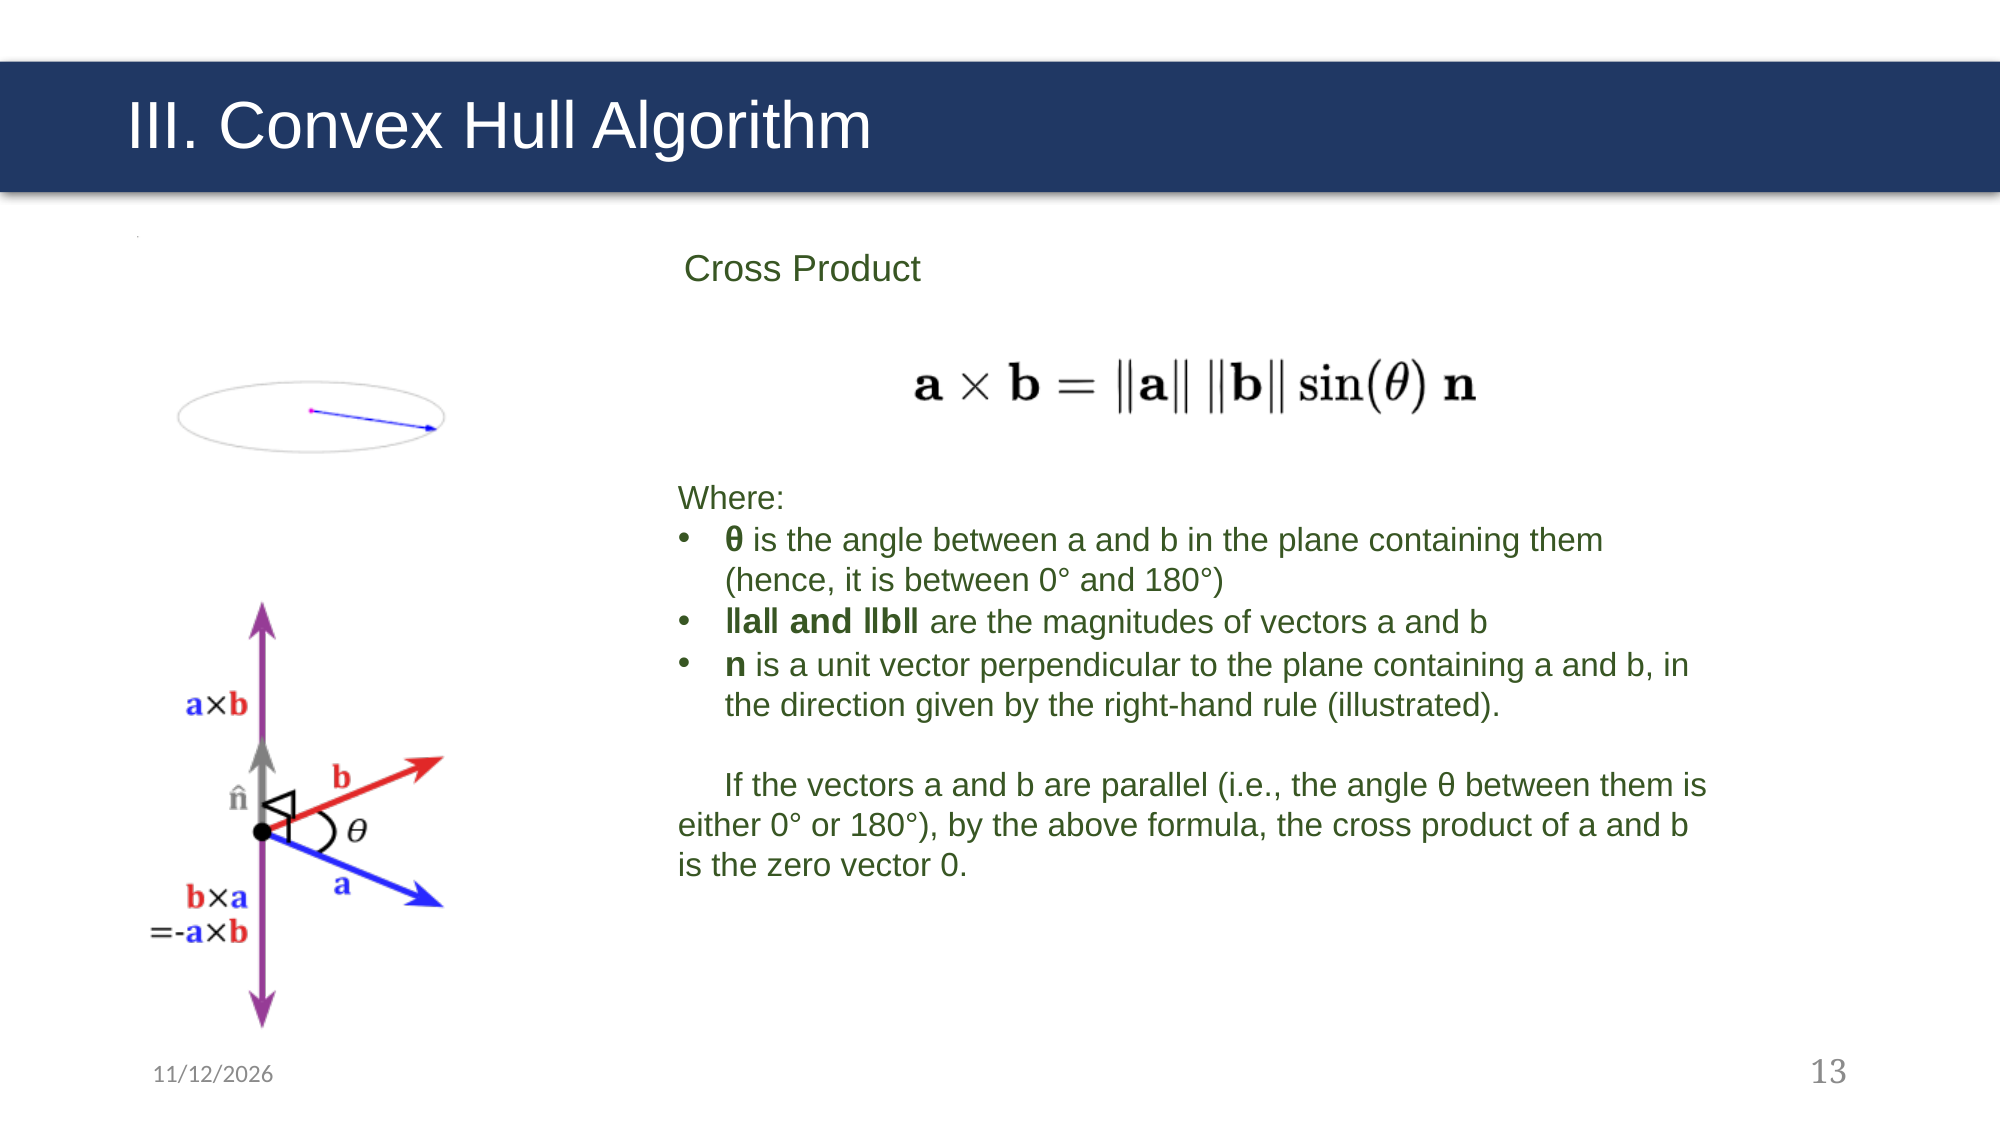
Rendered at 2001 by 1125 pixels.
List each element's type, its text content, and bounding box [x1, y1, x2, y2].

slide_number 13 [1412, 1042, 1863, 1103]
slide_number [137, 1042, 588, 1103]
text_box Cross Product [669, 236, 1195, 297]
picture [137, 236, 486, 1043]
text_box Where: θ is the angle between a and b in the plane containing them (hence, it is between 0° and 180°) ‖a‖ and ‖b‖ are the magnitudes of vectors a and b n is a unit vector perpendicular to the plane containing a and b, in the direction given by the right-hand rule (illustrated). If the vectors a and b are parallel (i.e., the angle θ between them is either 0° or 180°), by the above formula, the cross product of a and b is the zero vector 0. [663, 468, 1726, 891]
title III. Convex Hull Algorithm [0, 61, 2000, 193]
picture [900, 348, 1488, 432]
